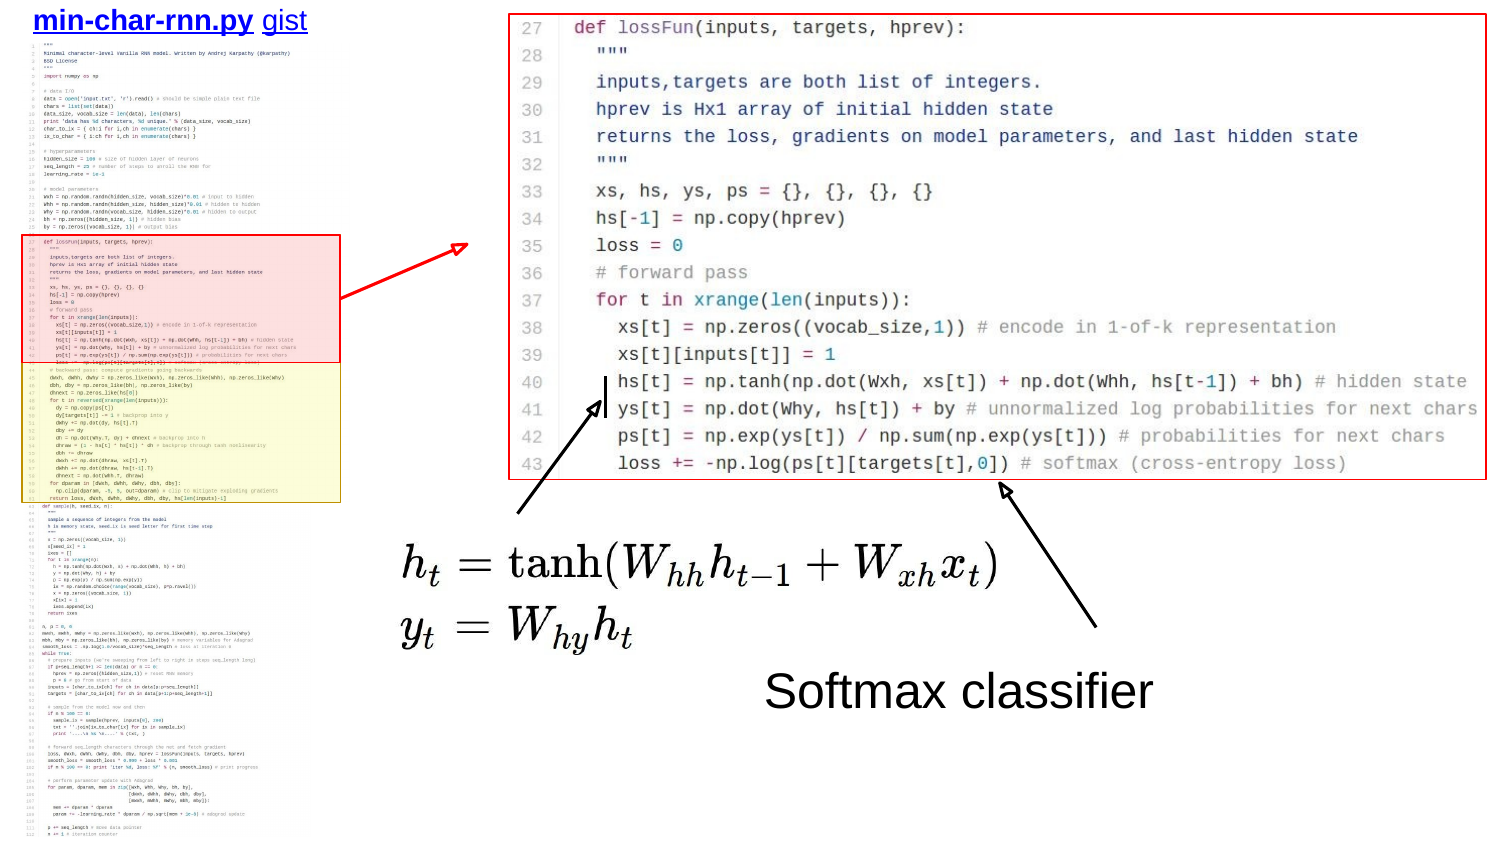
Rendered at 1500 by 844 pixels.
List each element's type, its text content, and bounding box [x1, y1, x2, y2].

text_box [587, 401, 601, 416]
text_box [451, 244, 468, 255]
text_box [22, 43, 350, 297]
text_box [22, 363, 341, 503]
text_box [402, 534, 998, 591]
title min-char-rnn.py gist [30, 1, 311, 143]
text_box [22, 234, 341, 363]
text_box [341, 295, 350, 502]
text_box [999, 482, 1012, 498]
text_box Softmax classifier [761, 658, 1158, 719]
text_box [395, 598, 637, 655]
text_box [23, 503, 311, 837]
text_box [508, 13, 1486, 480]
